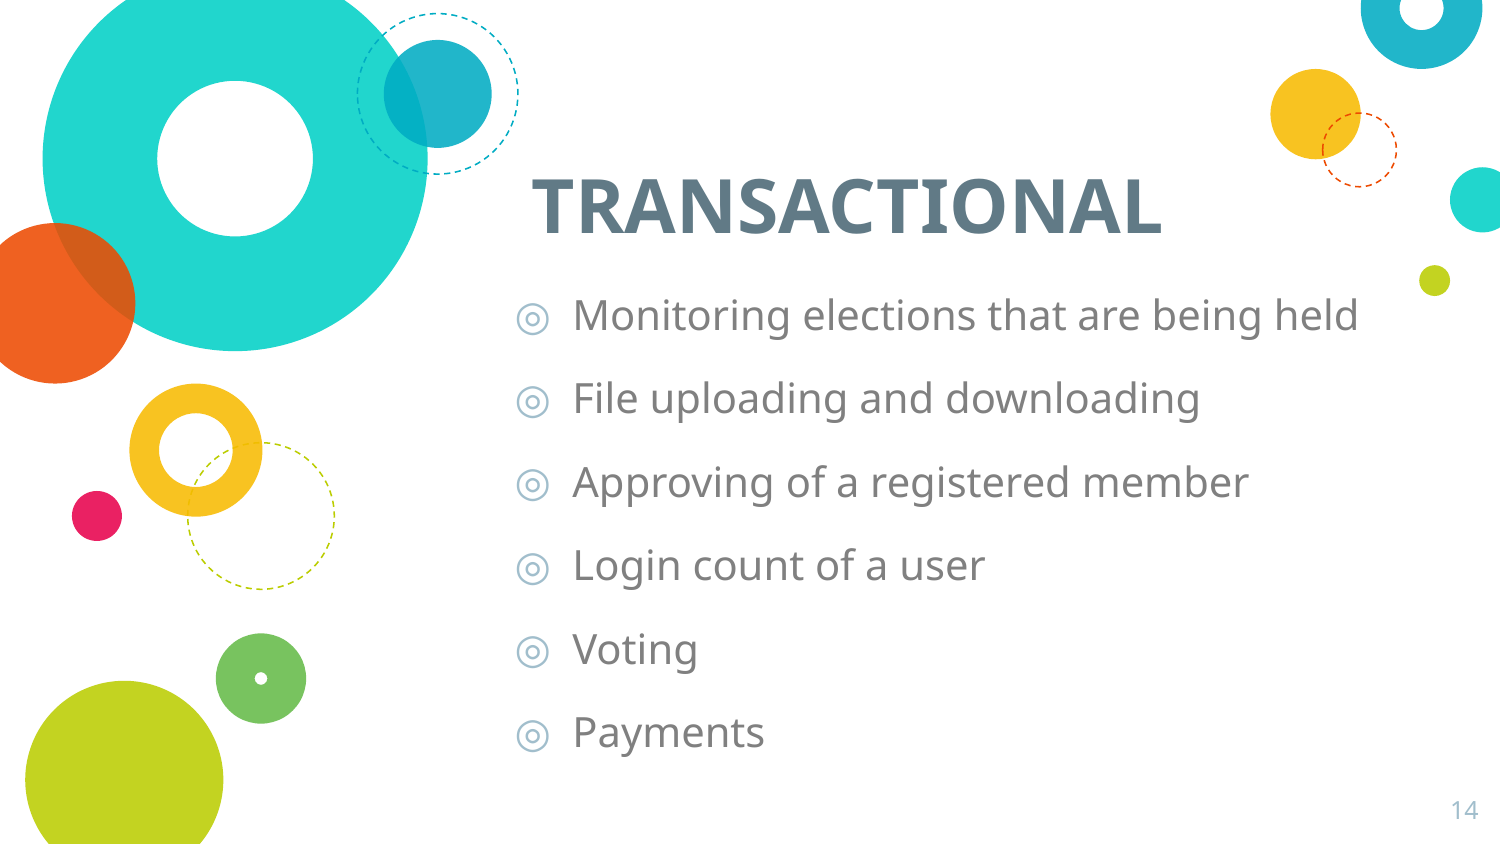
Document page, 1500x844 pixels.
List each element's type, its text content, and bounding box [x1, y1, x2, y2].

text_box Monitoring elections that are being held File uploading and downloading Approving of a registered member Login count of a user Voting Payments [499, 226, 1403, 818]
slide_number 14 [1416, 779, 1494, 844]
text_box TRANSACTIONAL [499, 151, 1197, 256]
